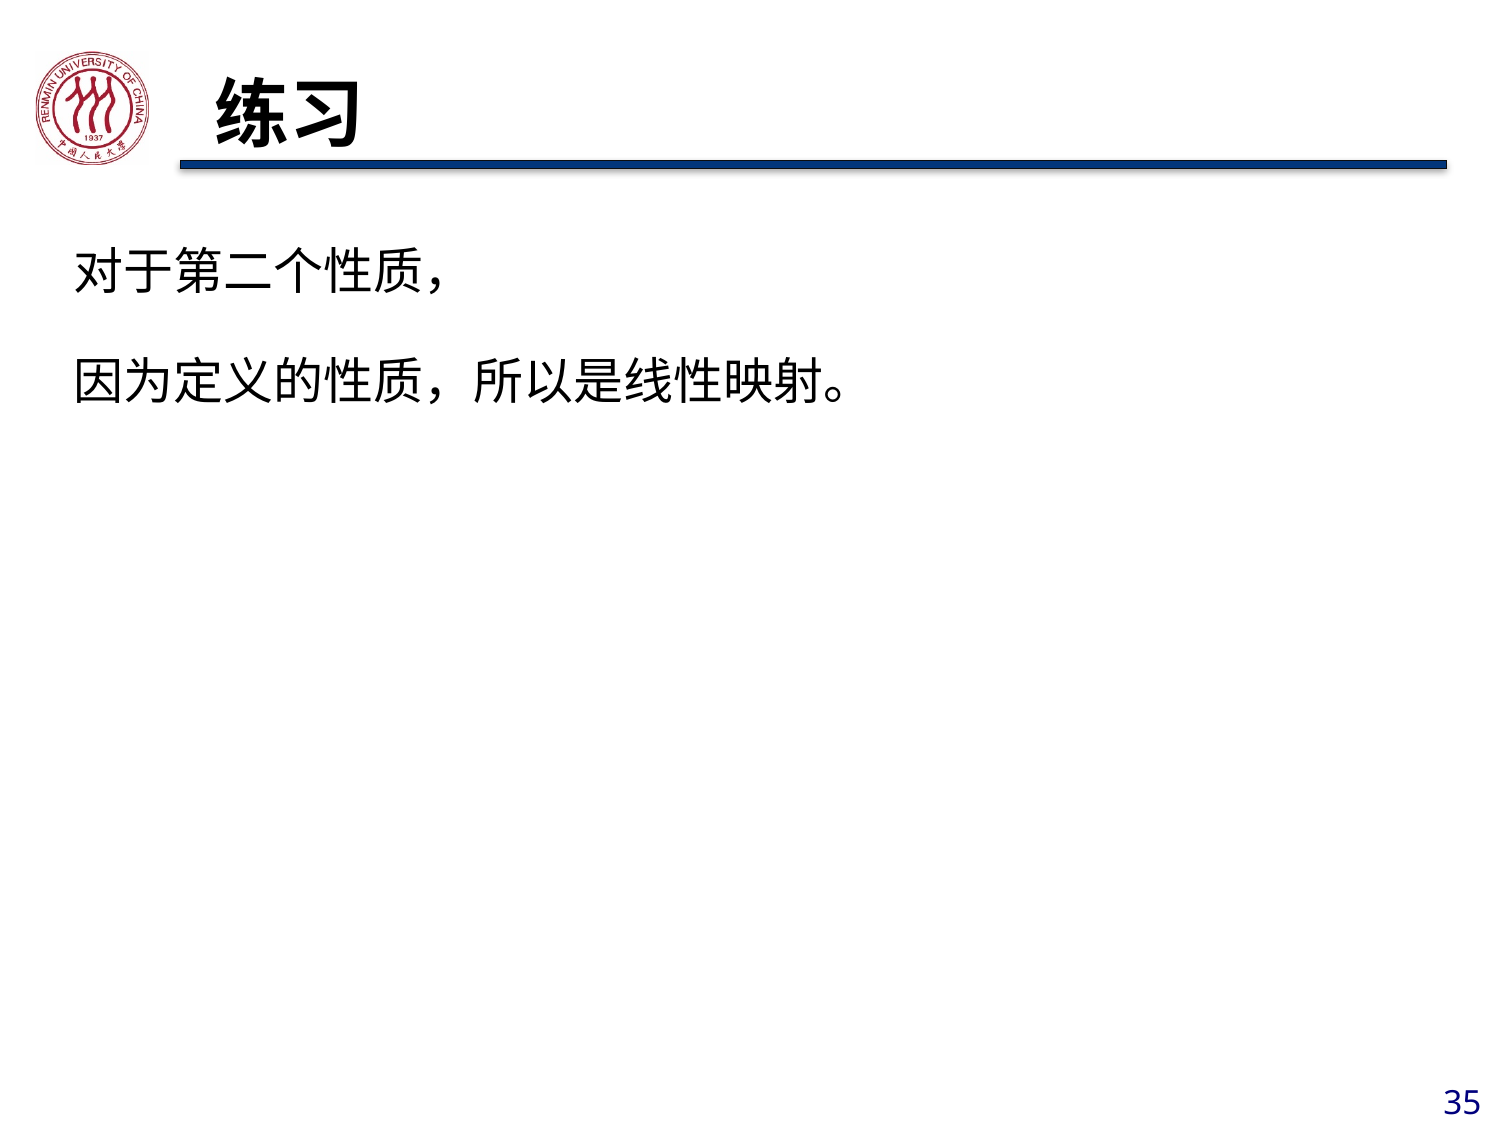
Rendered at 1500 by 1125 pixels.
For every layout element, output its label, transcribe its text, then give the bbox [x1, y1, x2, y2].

picture [35, 51, 149, 165]
title 练习 [198, 18, 1407, 205]
